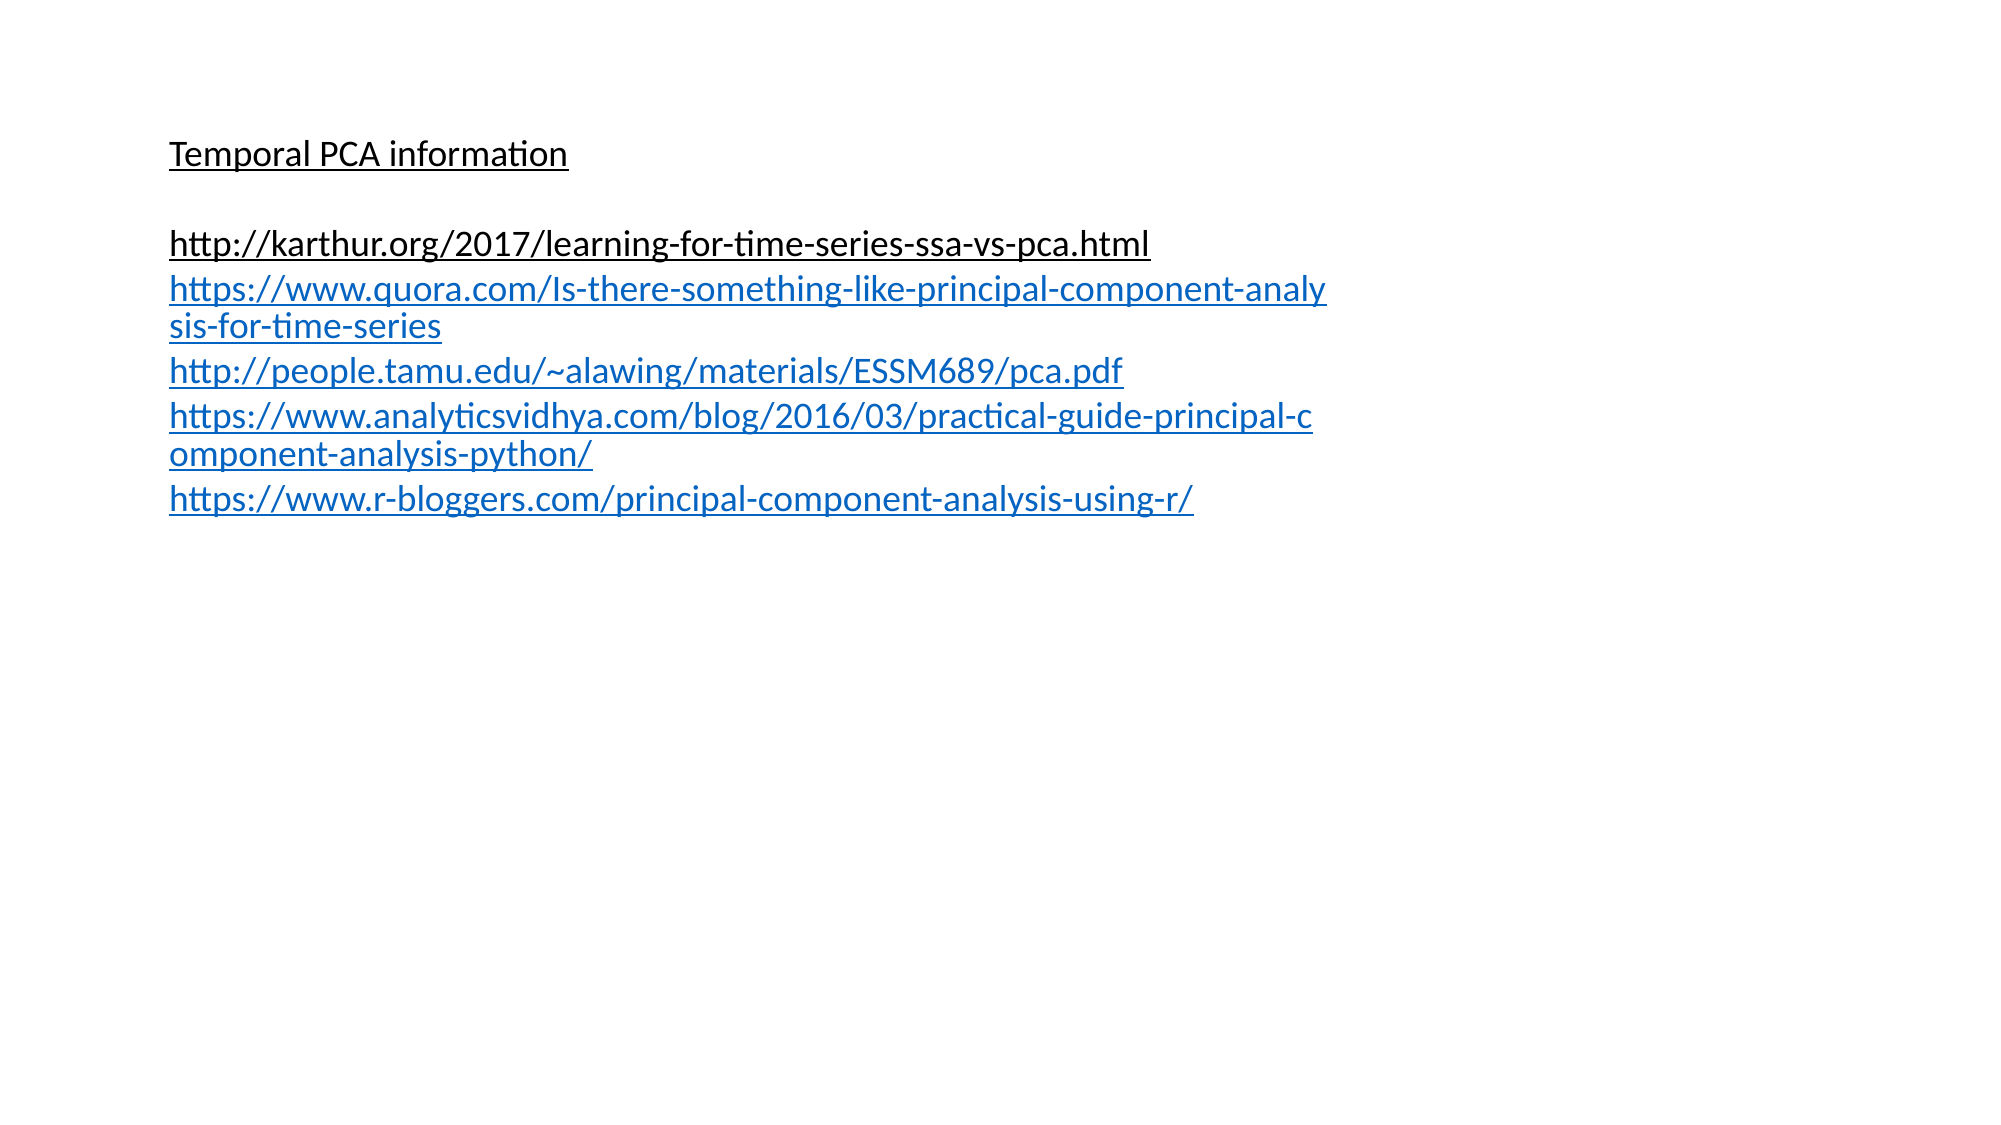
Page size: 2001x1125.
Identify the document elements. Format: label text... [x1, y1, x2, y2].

text_box Temporal PCA information http://karthur.org/2017/learning-for-time-series-ssa-vs-pca.html https://www.quora.com/Is-there-something-like-principal-component-analysis-for-time-series http://people.tamu.edu/~alawing/materials/ESSM689/pca.pdf https://www.analyticsvidhya.com/blog/2016/03/practical-guide-principal-component-analysis-python/ https://www.r-bloggers.com/principal-component-analysis-using-r/ [154, 121, 1347, 497]
